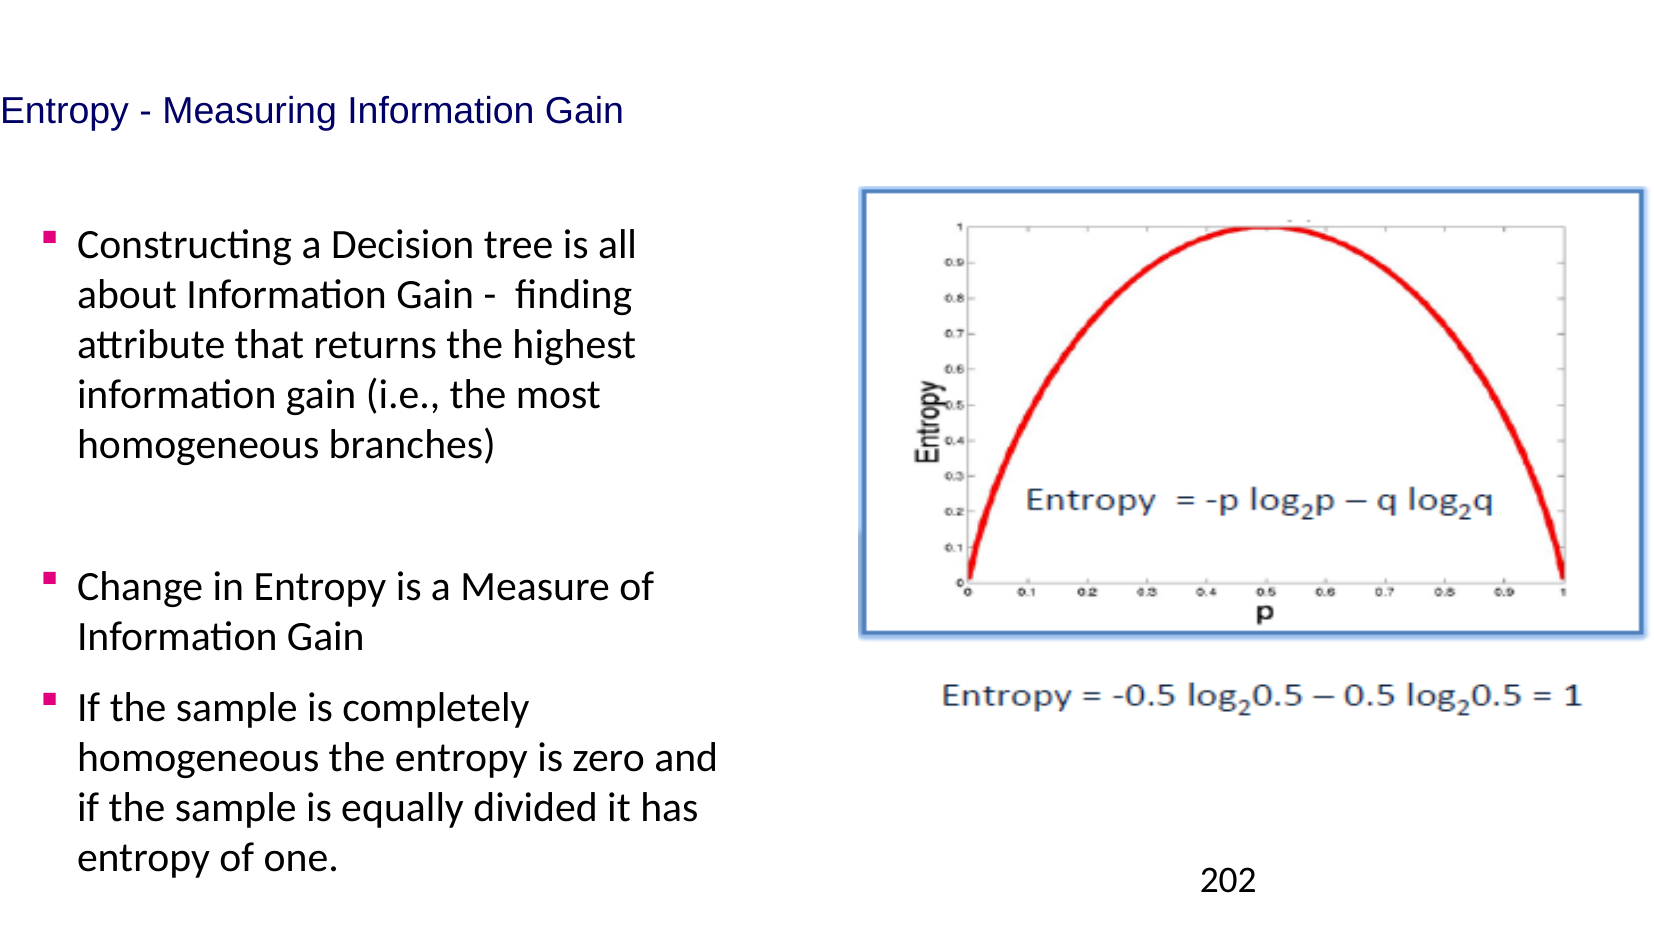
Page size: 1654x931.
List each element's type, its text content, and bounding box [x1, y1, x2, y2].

title Entropy - Measuring Information Gain [0, 31, 1627, 186]
slide_number 202 [1185, 847, 1530, 910]
picture [858, 186, 1652, 756]
